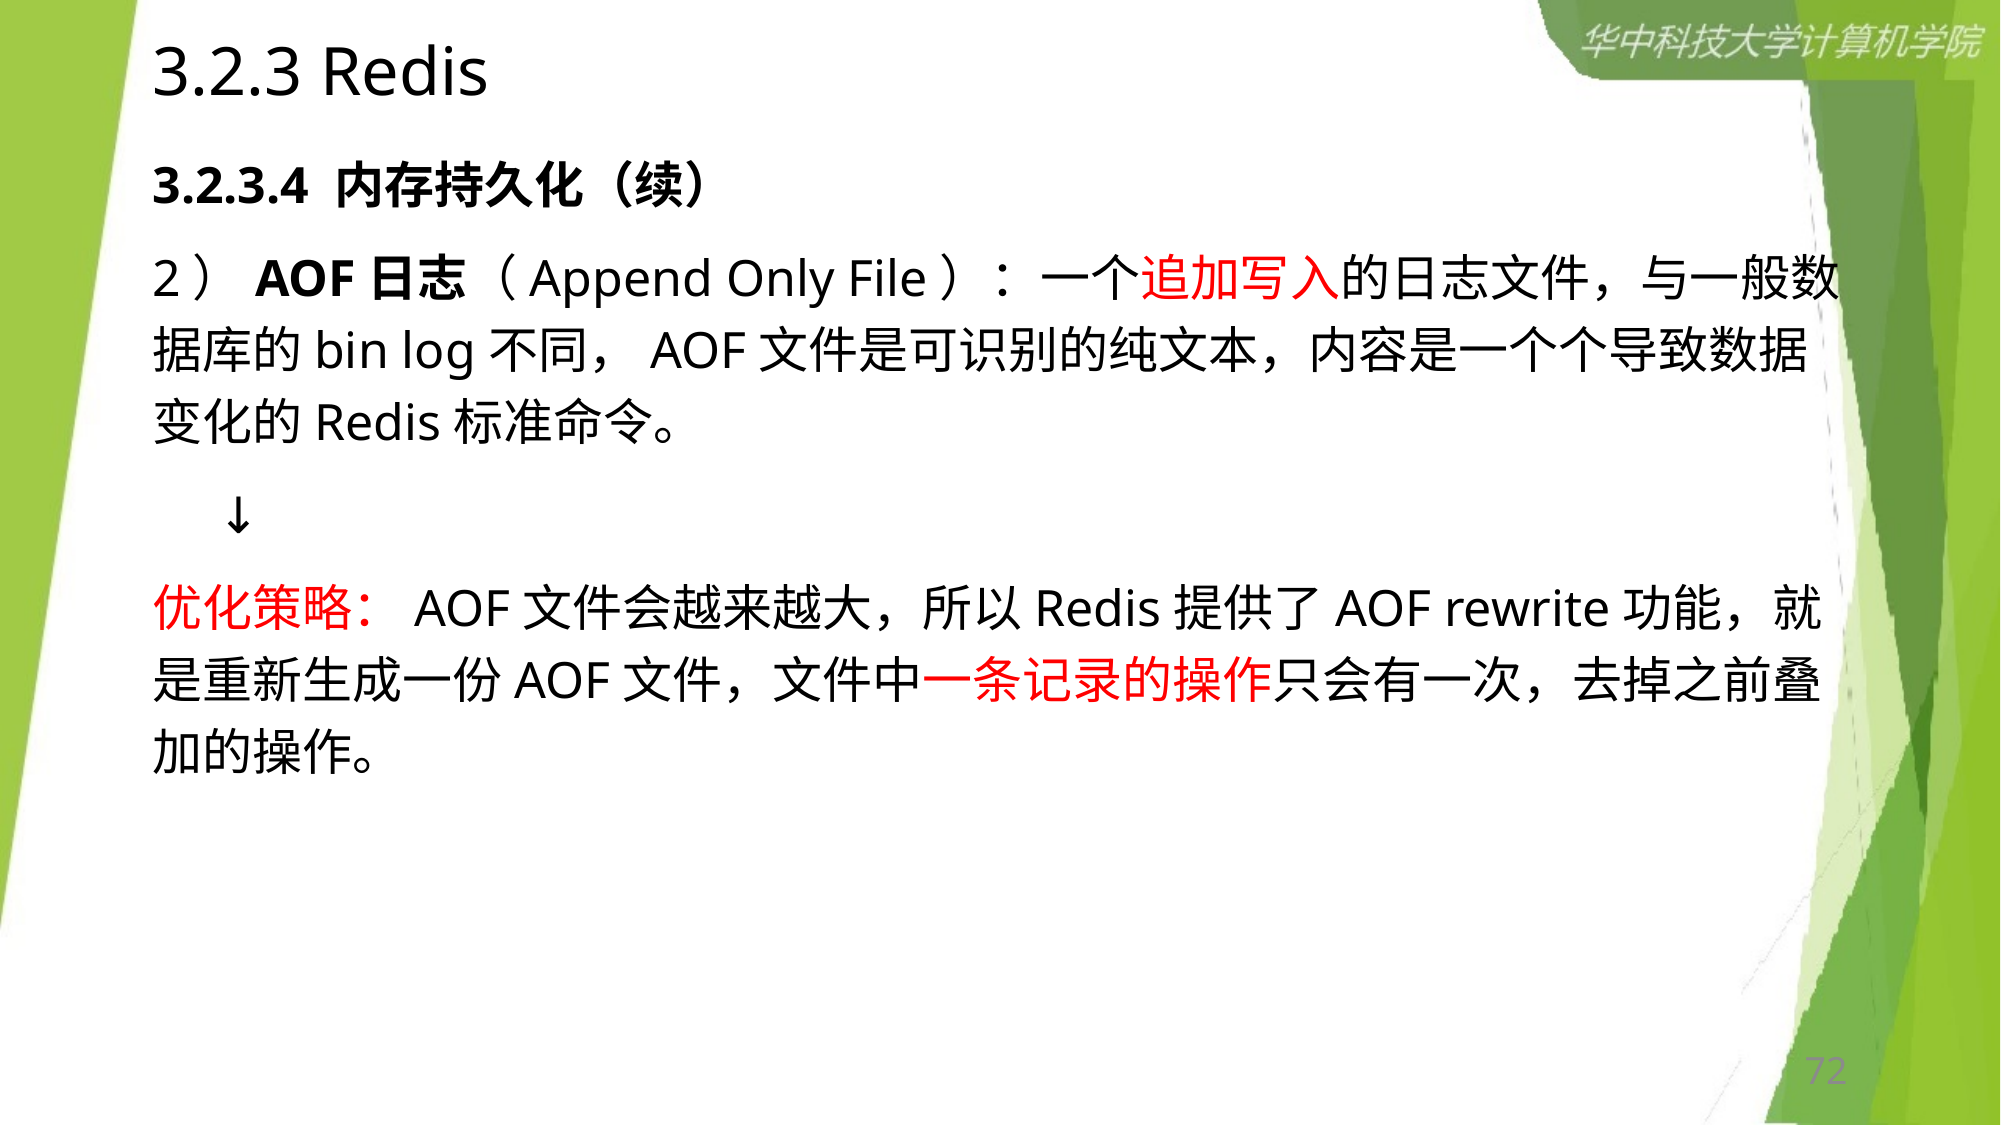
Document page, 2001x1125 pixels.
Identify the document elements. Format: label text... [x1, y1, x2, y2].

slide_number 72 [1412, 1042, 1863, 1103]
list 3.2.3.4 内存持久化（续） 2）AOF日志（Append Only File）：一个追加写入的日志文件，与一般数据库的bin log不同，AOF文件是可识别的纯文本，内容是一个个导致数据变化的Redis标准命令。 ↓ 优化策略：AOF文件会越来越大，所以Redis提供了AOF rewrite功能，就是重新生成一份AOF文件，文件中一条记录的操作只会有一次，去掉之前叠加的操作。 [137, 134, 1863, 1078]
picture [0, 0, 2001, 1125]
title 3.2.3 Redis [137, 14, 1863, 134]
